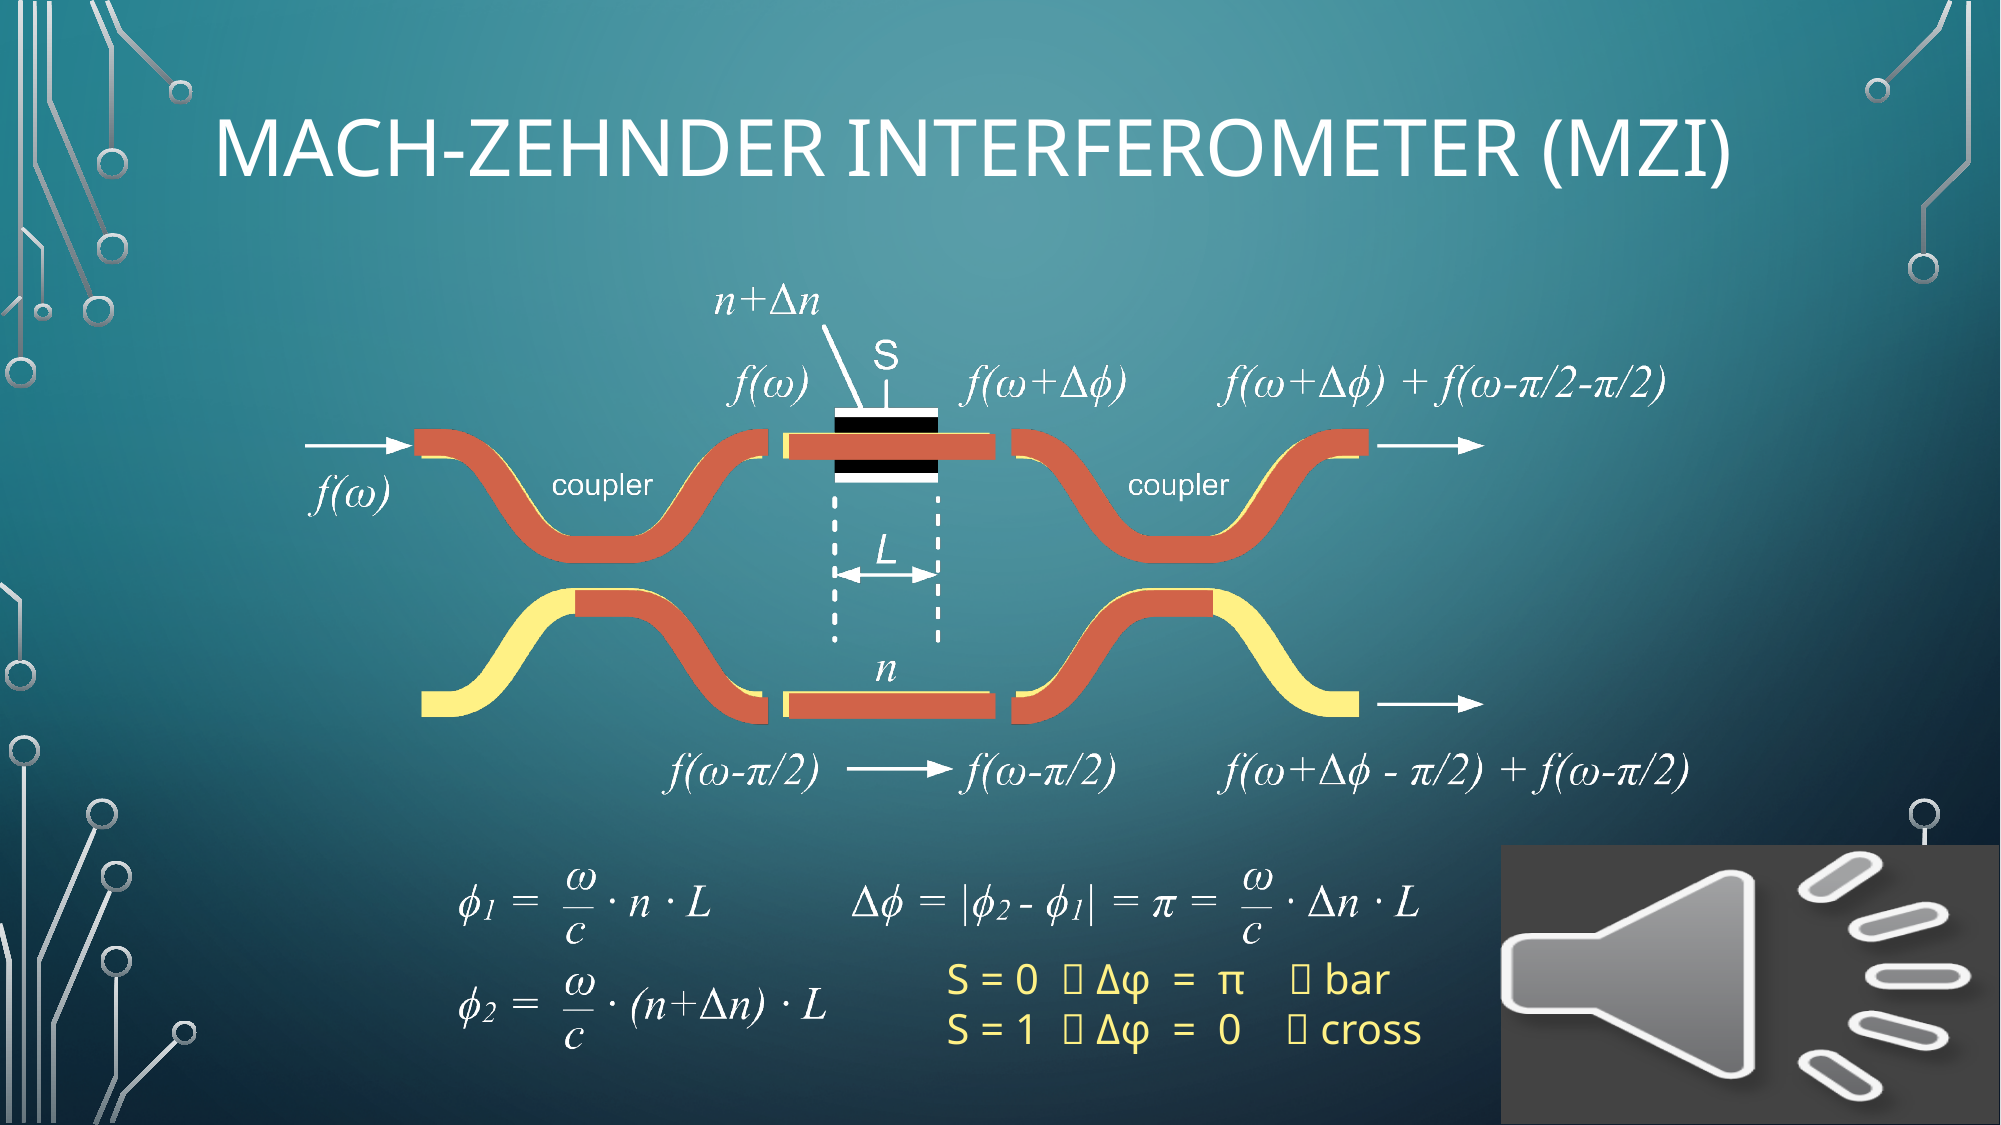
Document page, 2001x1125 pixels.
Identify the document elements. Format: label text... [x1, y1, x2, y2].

title Mach-Zehnder Interferometer (MZI) [197, 29, 1823, 272]
picture [305, 270, 2000, 1125]
